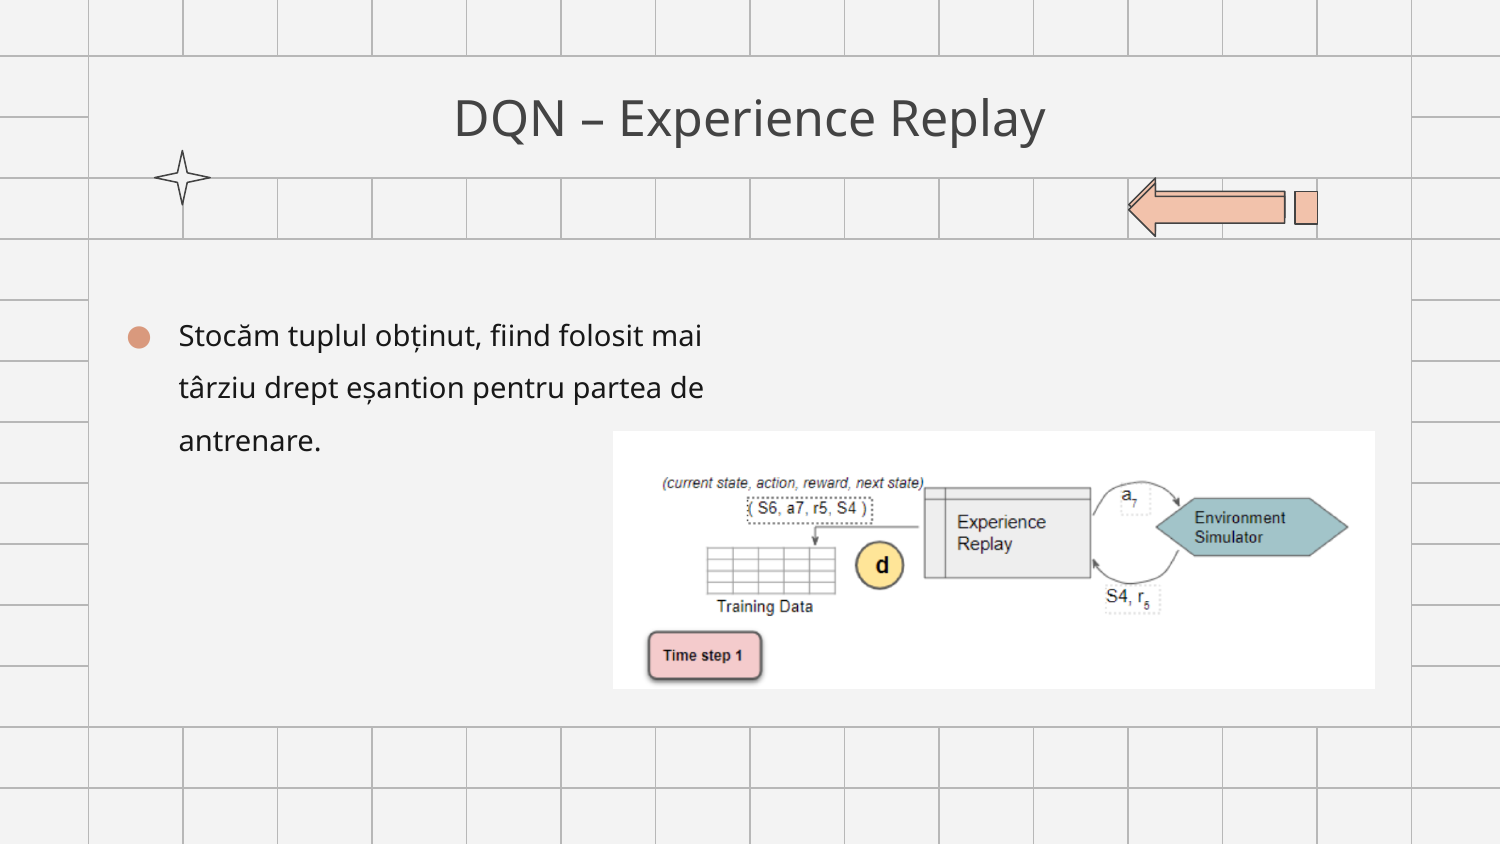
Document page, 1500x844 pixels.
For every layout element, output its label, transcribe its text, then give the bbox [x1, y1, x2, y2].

title DQN – Experience Replay [88, 55, 1412, 179]
picture [612, 431, 1375, 690]
text_box [154, 150, 211, 205]
text_box Stocăm tuplul obținut, fiind folosit mai târziu drept eșantion pentru partea de antrenare. [88, 284, 737, 457]
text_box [1128, 177, 1318, 237]
